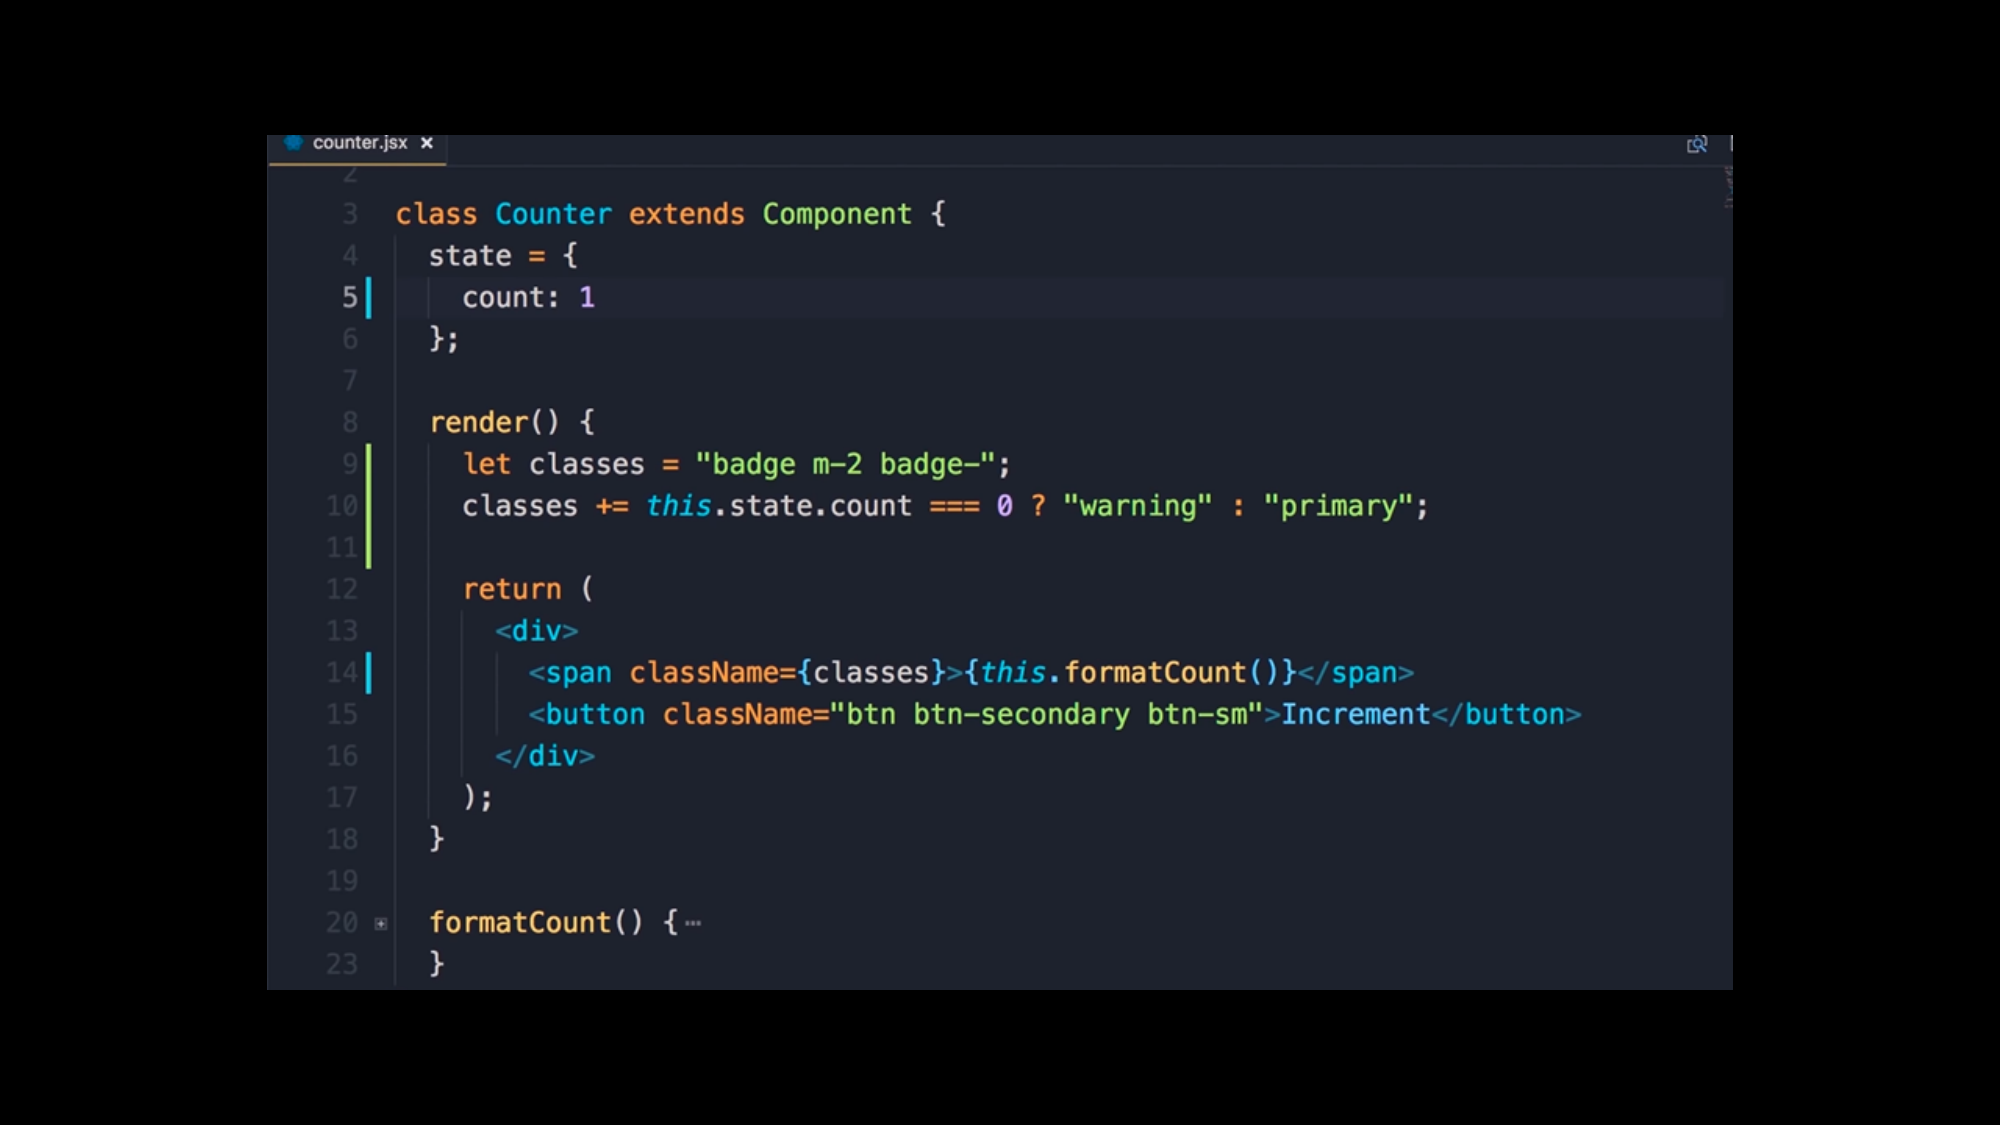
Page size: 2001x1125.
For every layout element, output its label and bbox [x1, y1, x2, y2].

picture [267, 135, 1733, 990]
